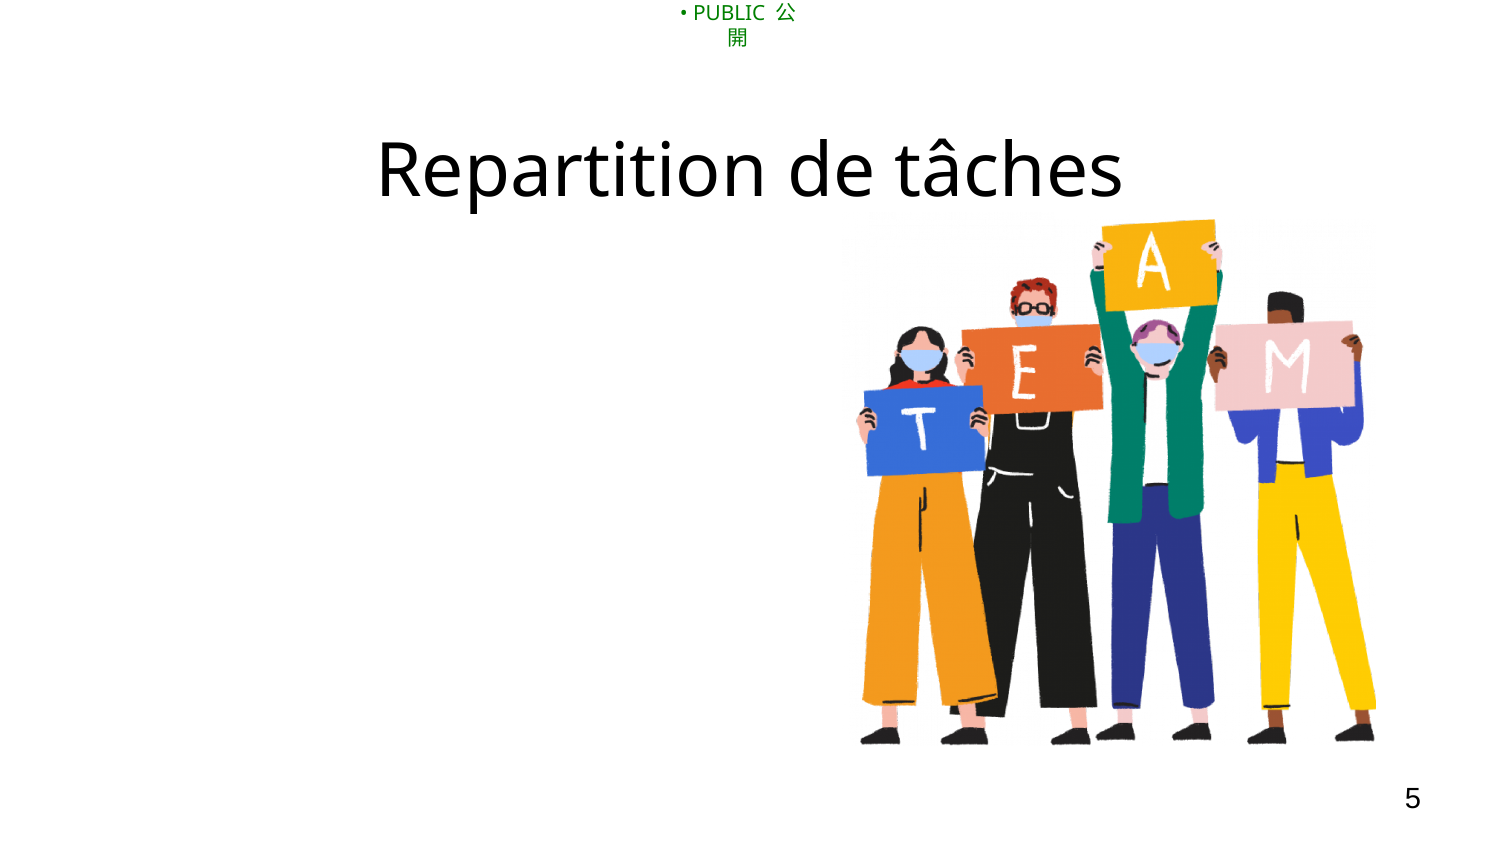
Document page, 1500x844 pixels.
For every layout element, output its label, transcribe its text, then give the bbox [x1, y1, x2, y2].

picture [841, 212, 1376, 747]
slide_number 5 [1389, 764, 1480, 830]
title Repartition de tâches [51, 97, 1449, 236]
